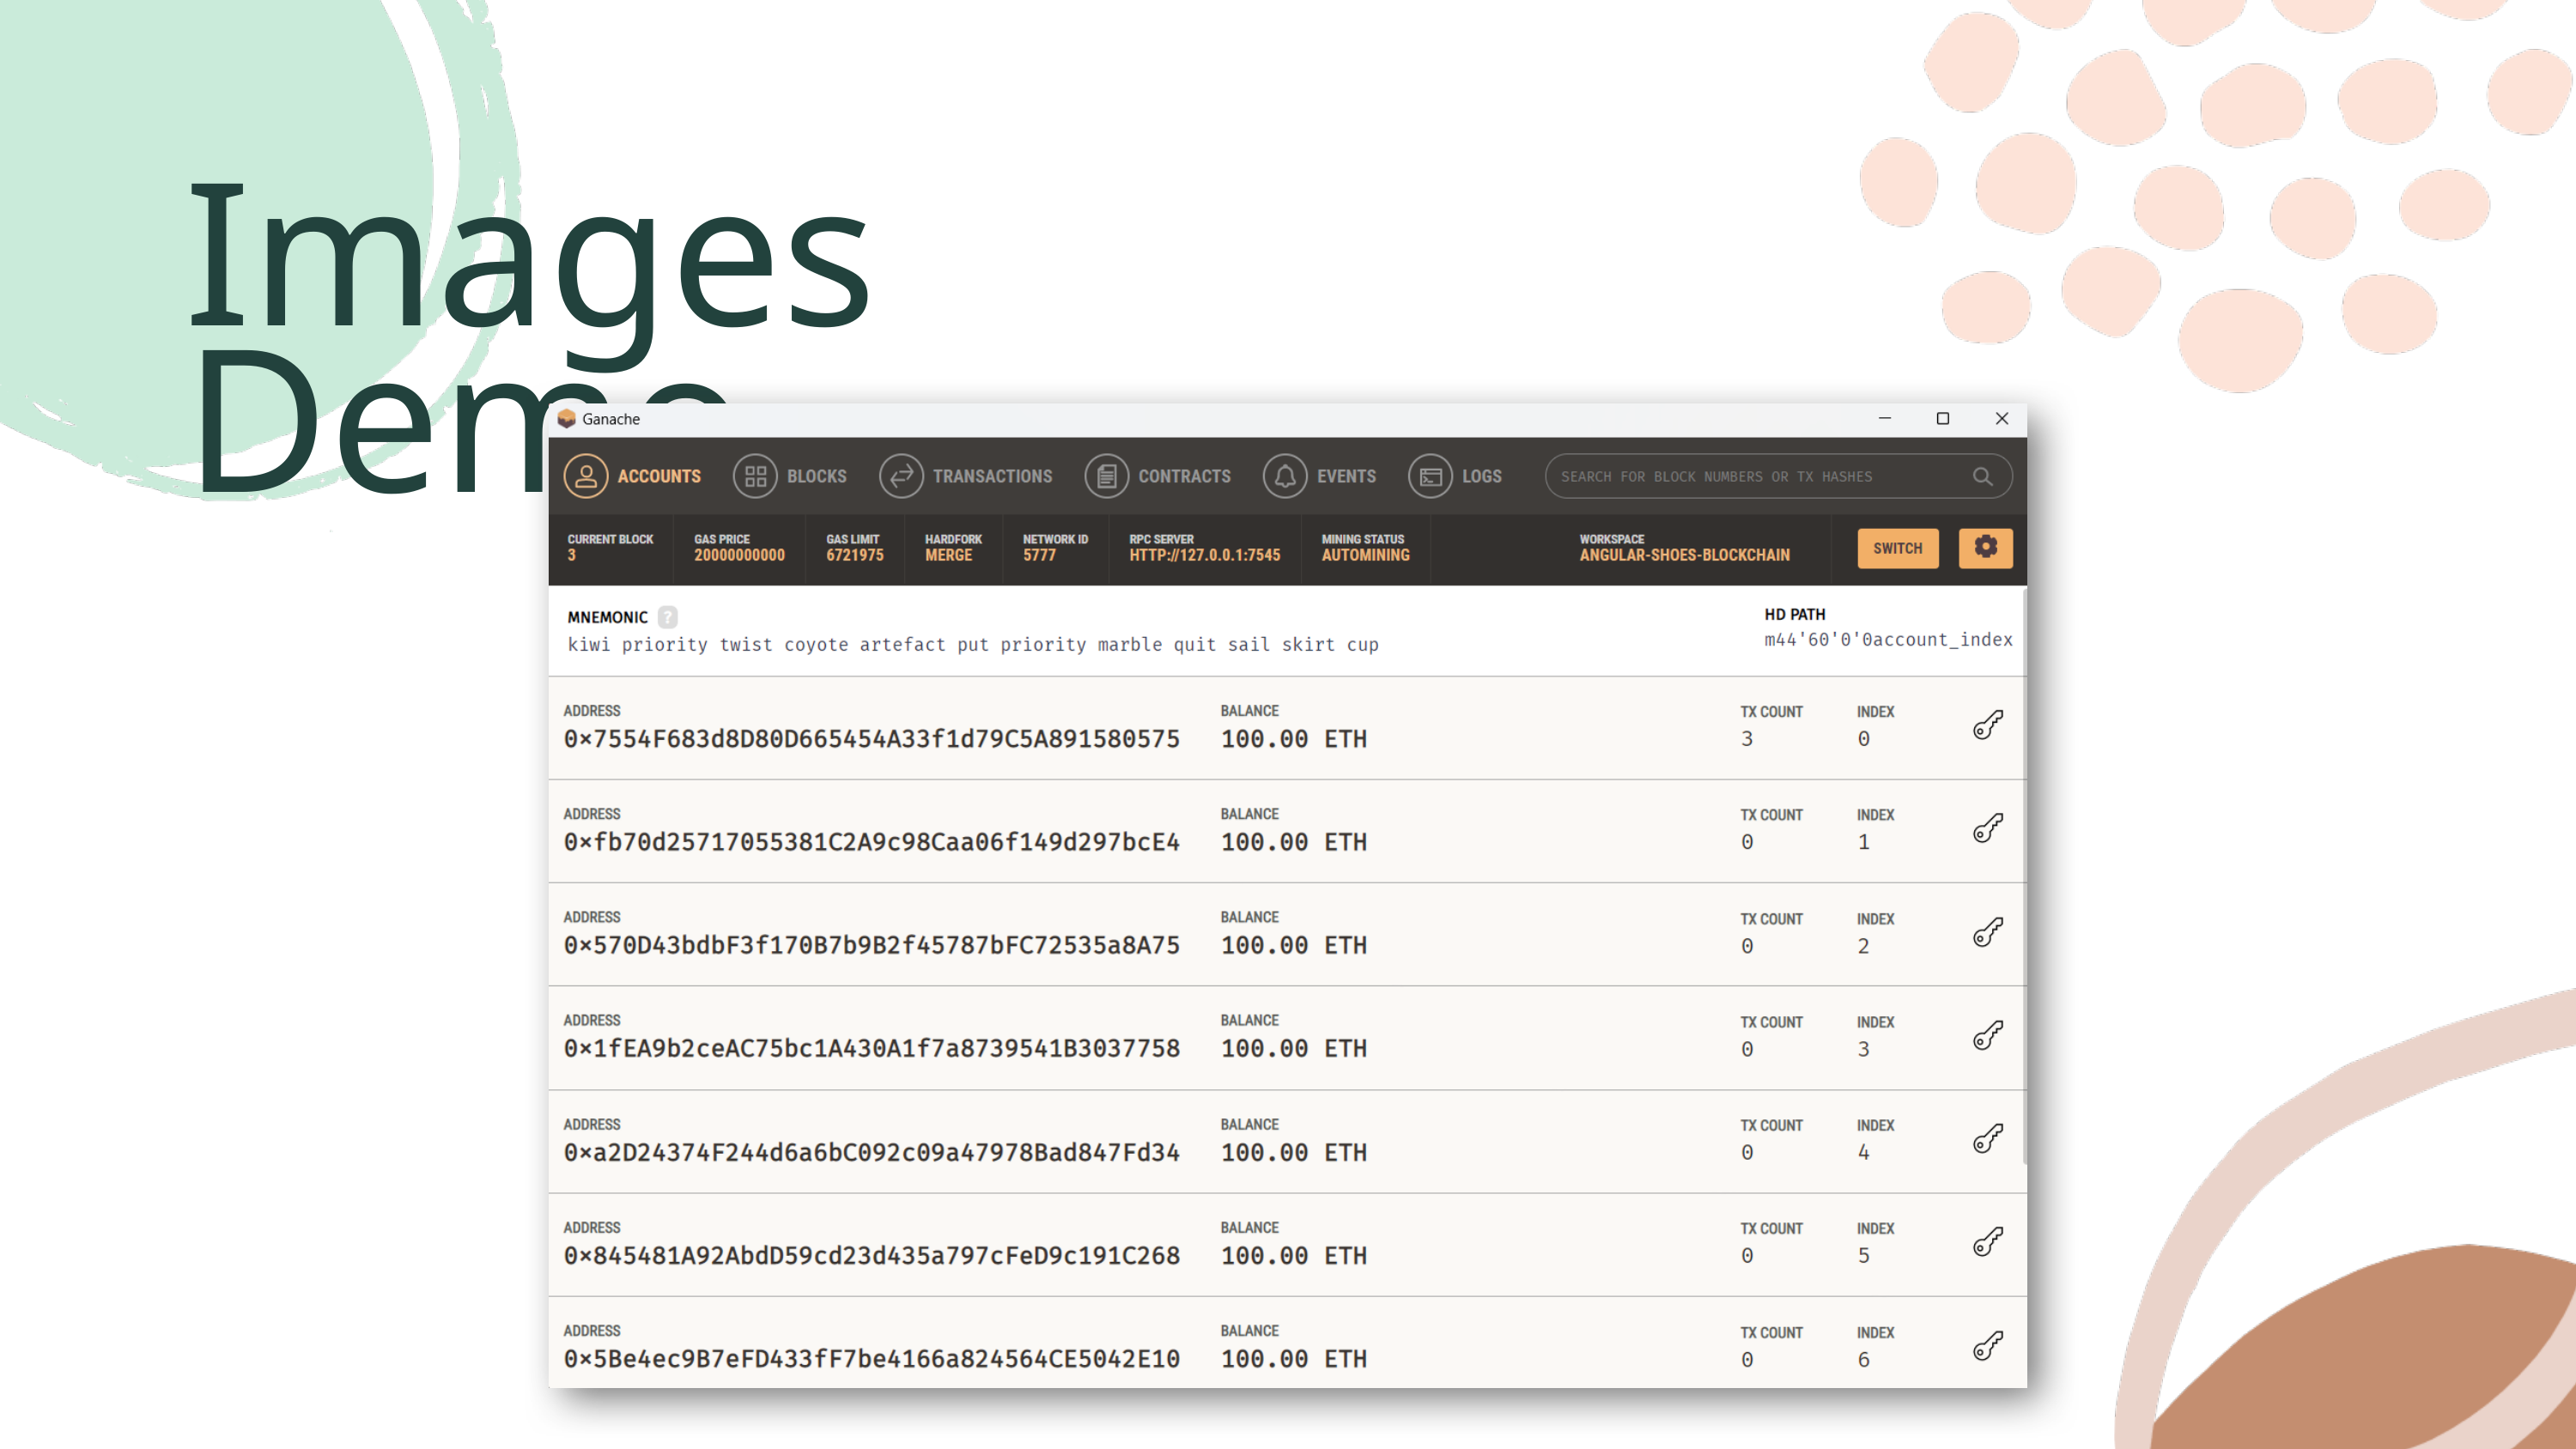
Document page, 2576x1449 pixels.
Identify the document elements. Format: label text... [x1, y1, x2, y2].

text_box [0, 0, 523, 532]
picture [549, 403, 2027, 1388]
text_box Images Demo [184, 198, 1288, 699]
text_box [1859, 0, 2576, 404]
text_box [2114, 980, 2576, 1449]
